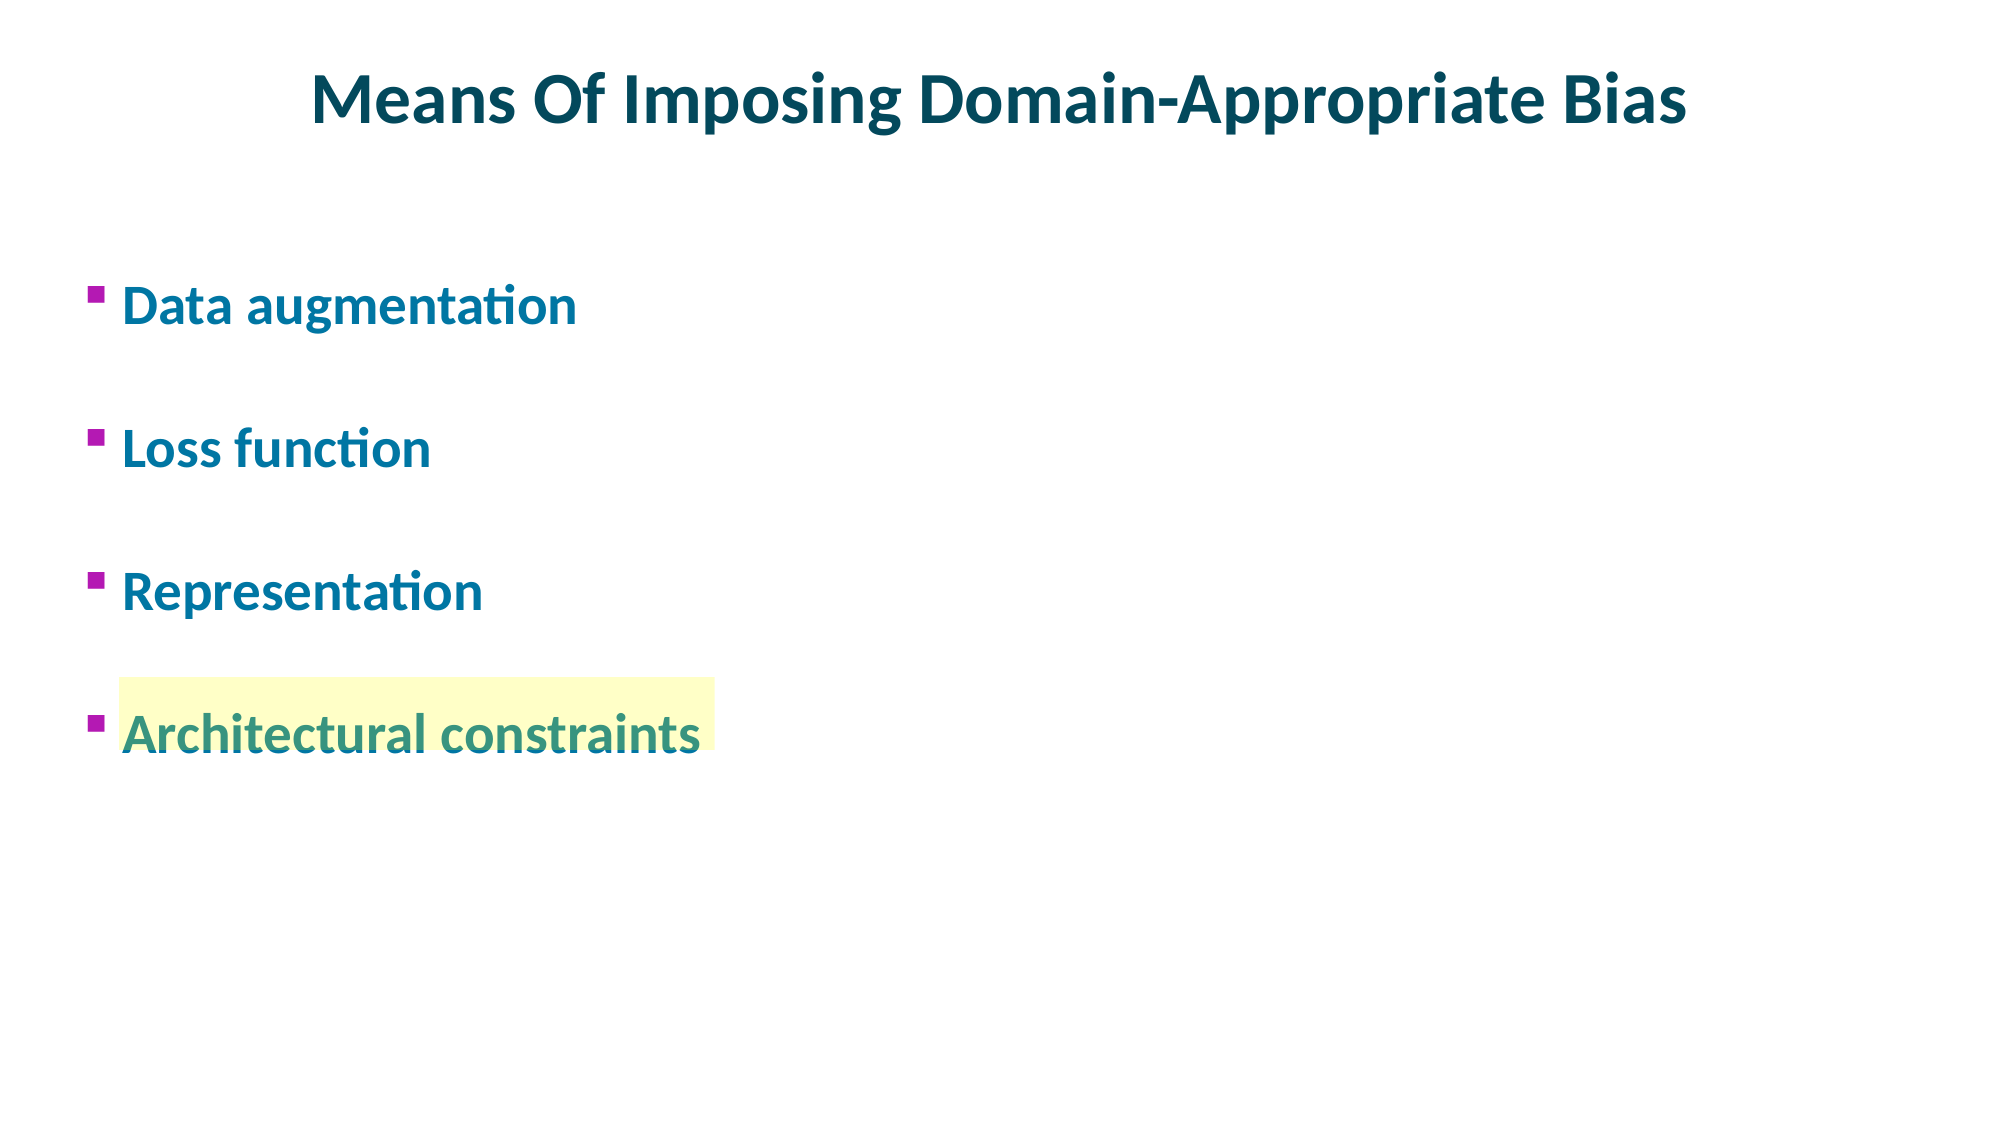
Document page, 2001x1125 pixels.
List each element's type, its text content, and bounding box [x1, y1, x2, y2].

list Data augmentation Loss function Representation Architectural constraints [66, 224, 1900, 1005]
text_box [117, 675, 717, 752]
title Means Of Imposing Domain-Appropriate Bias [99, 24, 1900, 163]
